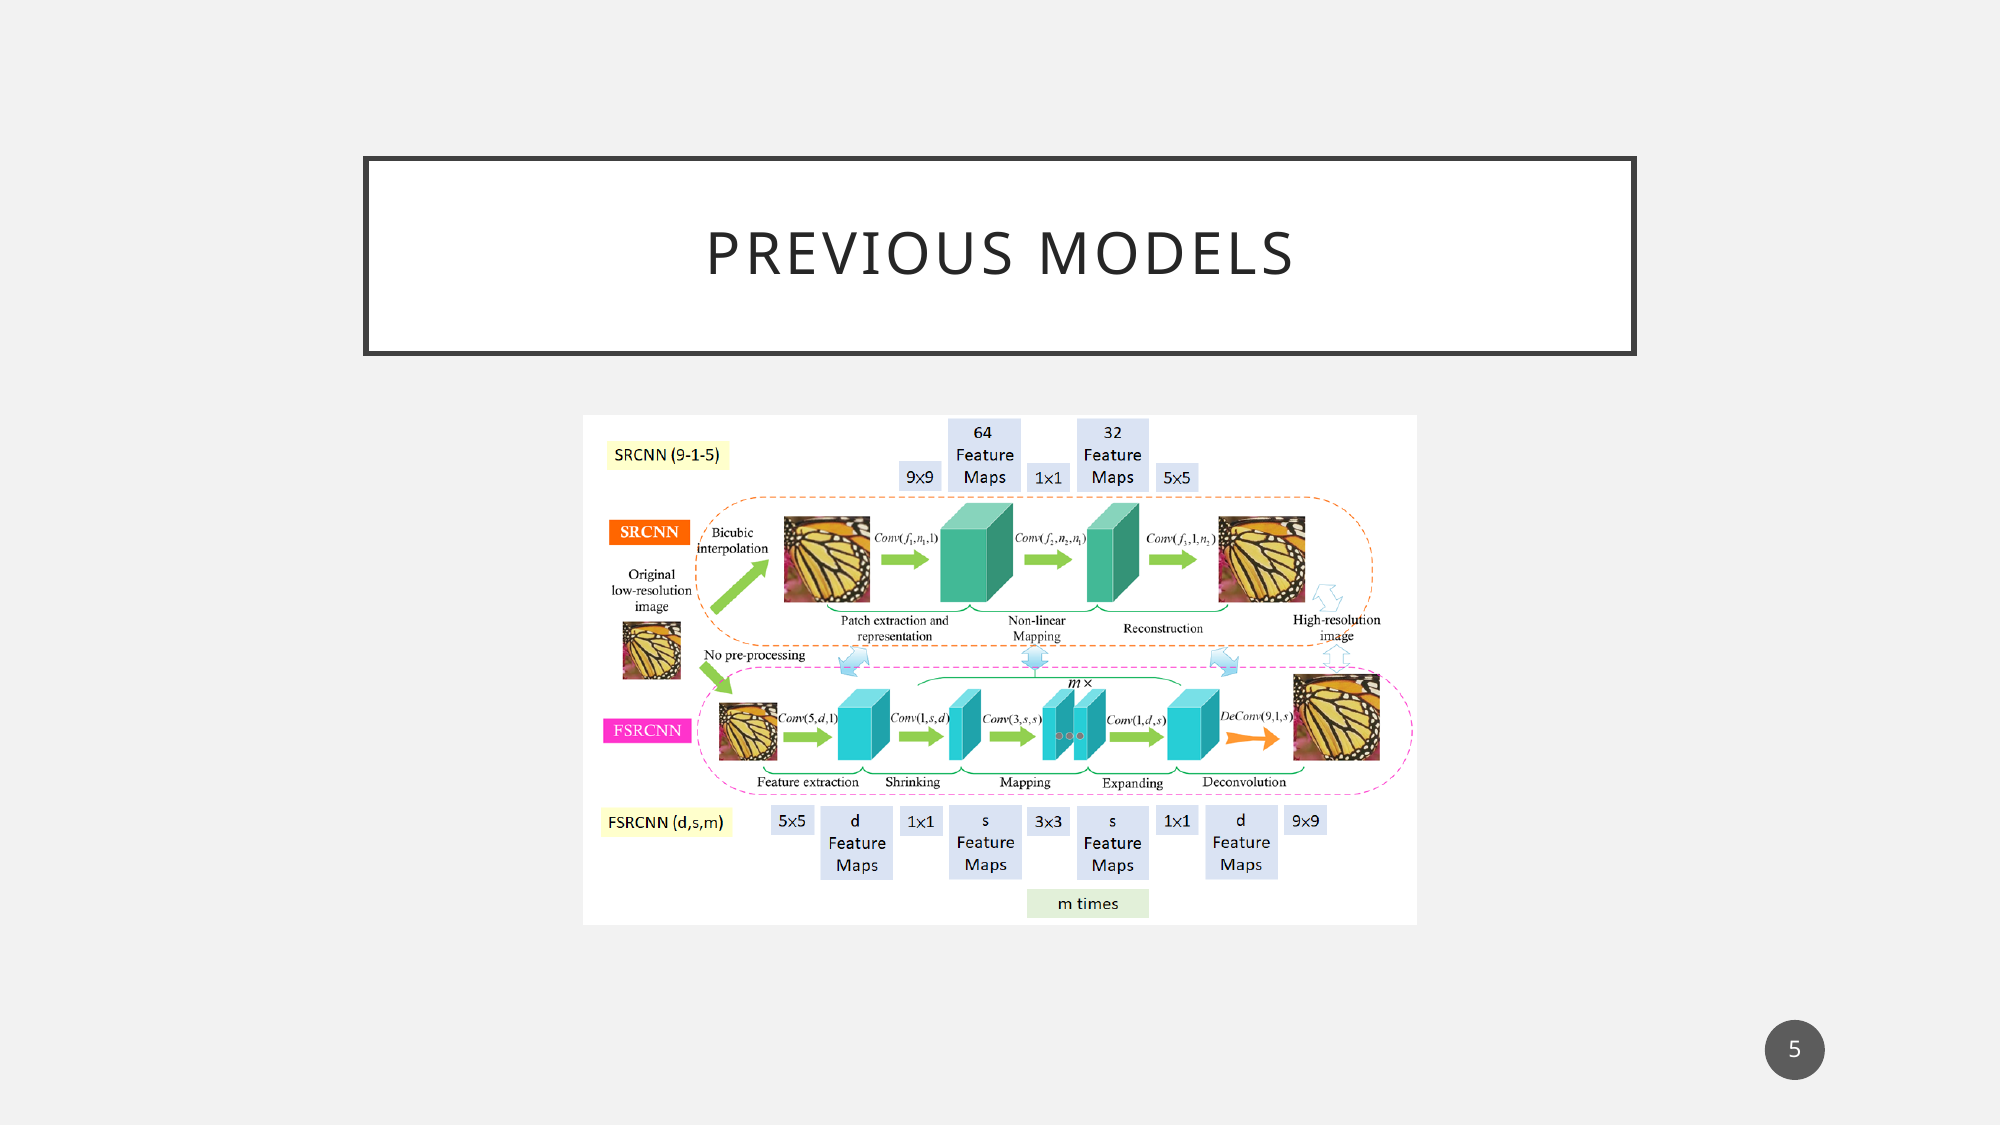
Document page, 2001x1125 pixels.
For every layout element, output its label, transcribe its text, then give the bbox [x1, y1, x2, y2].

title Previous models [363, 156, 1637, 356]
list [583, 416, 1417, 925]
slide_number 5 [1764, 1019, 1825, 1080]
